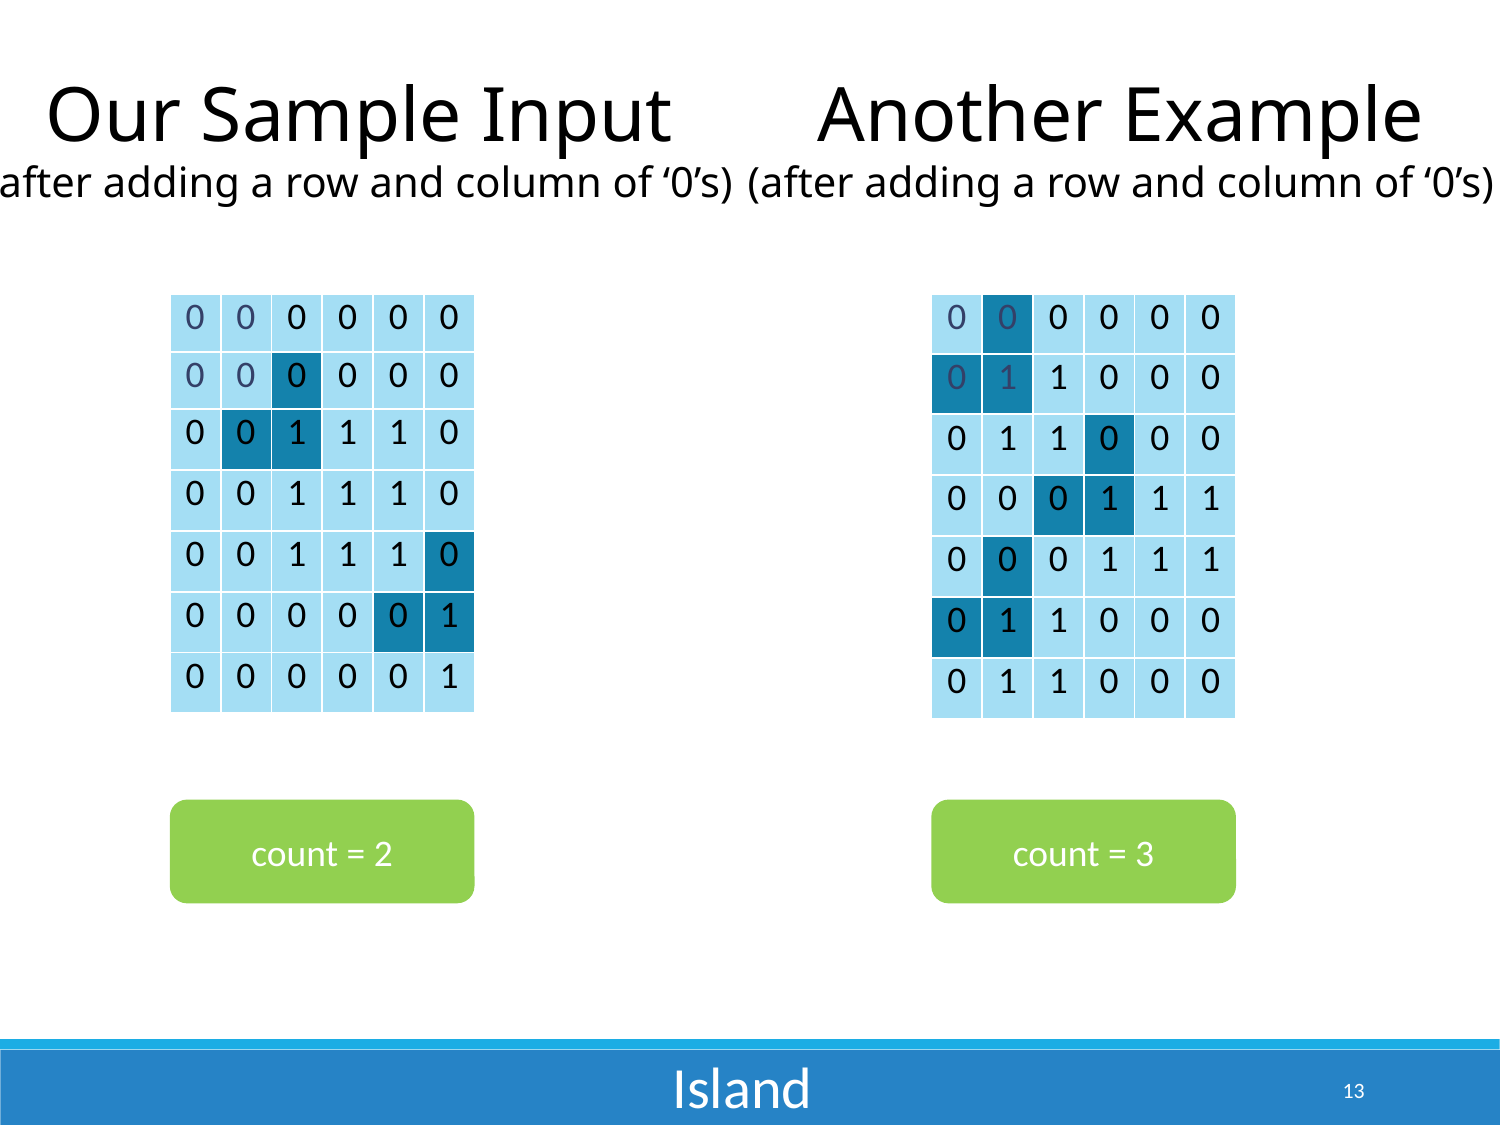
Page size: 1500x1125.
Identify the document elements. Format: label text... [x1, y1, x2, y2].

table_cell 0 [222, 653, 271, 712]
table_cell 1 [425, 653, 474, 712]
table_cell 0 [425, 353, 474, 408]
table_cell 0 [171, 532, 220, 591]
slide_number 13 [1218, 1059, 1380, 1120]
table_header 0 [1085, 295, 1134, 353]
table_cell 1 [1034, 415, 1083, 474]
table_cell 0 [983, 537, 1032, 596]
table_cell 0 [222, 532, 271, 591]
table_cell 1 [323, 410, 372, 469]
table_cell 0 [1186, 659, 1235, 718]
table_cell 0 [171, 471, 220, 530]
table_cell 0 [932, 476, 981, 535]
table_cell 0 [1186, 415, 1235, 474]
table_cell 0 [1034, 537, 1083, 596]
table_header 0 [222, 304, 271, 351]
text_box count = 3 [930, 798, 1238, 905]
table_header 0 [983, 295, 1032, 353]
table_cell 1 [272, 532, 321, 591]
table_header 0 [171, 304, 220, 351]
table_cell 1 [272, 471, 321, 530]
table_header 0 [425, 304, 474, 351]
table_cell 1 [1085, 537, 1134, 596]
table_header 0 [1186, 295, 1235, 353]
text_box Island [657, 1043, 828, 1125]
table_cell 0 [171, 653, 220, 712]
table_cell 0 [1135, 415, 1184, 474]
table_cell 0 [1085, 355, 1134, 413]
table_cell 0 [272, 353, 321, 408]
table_cell 0 [323, 653, 372, 712]
table_cell 0 [983, 476, 1032, 535]
table_cell 1 [1034, 355, 1083, 413]
table_cell 1 [323, 471, 372, 530]
table_cell 1 [272, 410, 321, 469]
table_cell 0 [1085, 659, 1134, 718]
table_header 0 [932, 295, 981, 353]
table_header 0 [1135, 295, 1184, 353]
table_cell 1 [1186, 537, 1235, 596]
table_cell 0 [932, 537, 981, 596]
table_cell 0 [222, 593, 271, 652]
table_cell 1 [983, 355, 1032, 413]
table_cell 0 [1186, 598, 1235, 657]
table_cell 0 [272, 593, 321, 652]
table_cell 1 [1135, 537, 1184, 596]
table_header 0 [1034, 295, 1083, 353]
table_header 0 [374, 304, 423, 351]
table_cell 0 [932, 598, 981, 657]
text_box Another Example (after adding a row and column of ‘0’s) [732, 58, 1500, 214]
table_header 0 [323, 304, 372, 351]
table_cell 0 [425, 471, 474, 530]
table_cell 1 [425, 593, 474, 652]
table_cell 0 [1135, 355, 1184, 413]
table_cell 0 [171, 353, 220, 408]
table_cell 0 [374, 353, 423, 408]
table_cell 0 [272, 653, 321, 712]
table_cell 1 [983, 598, 1032, 657]
table_cell 0 [222, 471, 271, 530]
table_cell 0 [1085, 415, 1134, 474]
table_cell 0 [932, 415, 981, 474]
table_cell 0 [425, 410, 474, 469]
table_cell 0 [323, 593, 372, 652]
table_cell 0 [171, 593, 220, 652]
table_cell 1 [1034, 598, 1083, 657]
table_cell 1 [374, 410, 423, 469]
table_cell 0 [1186, 355, 1235, 413]
table_cell 0 [932, 659, 981, 718]
table_cell 0 [374, 593, 423, 652]
table_cell 0 [1135, 659, 1184, 718]
table_cell 1 [1135, 476, 1184, 535]
table_cell 0 [425, 532, 474, 591]
text_box Our Sample Input (after adding a row and column of ‘0’s) [0, 58, 748, 304]
table_cell 0 [1034, 476, 1083, 535]
table_cell 0 [374, 653, 423, 712]
table_cell 0 [171, 410, 220, 469]
table_cell 1 [323, 532, 372, 591]
table_cell 1 [374, 471, 423, 530]
table_cell 1 [983, 415, 1032, 474]
table_cell 1 [983, 659, 1032, 718]
table_cell 0 [222, 410, 271, 469]
table_cell 1 [374, 532, 423, 591]
table_cell 1 [1186, 476, 1235, 535]
table_cell 1 [1085, 476, 1134, 535]
table_cell 0 [1135, 598, 1184, 657]
table_header 0 [272, 304, 321, 351]
table_cell 0 [222, 353, 271, 408]
table_cell 0 [1085, 598, 1134, 657]
table_cell 0 [932, 355, 981, 413]
table_cell 1 [1034, 659, 1083, 718]
text_box count = 2 [168, 798, 476, 905]
table_cell 0 [323, 353, 372, 408]
